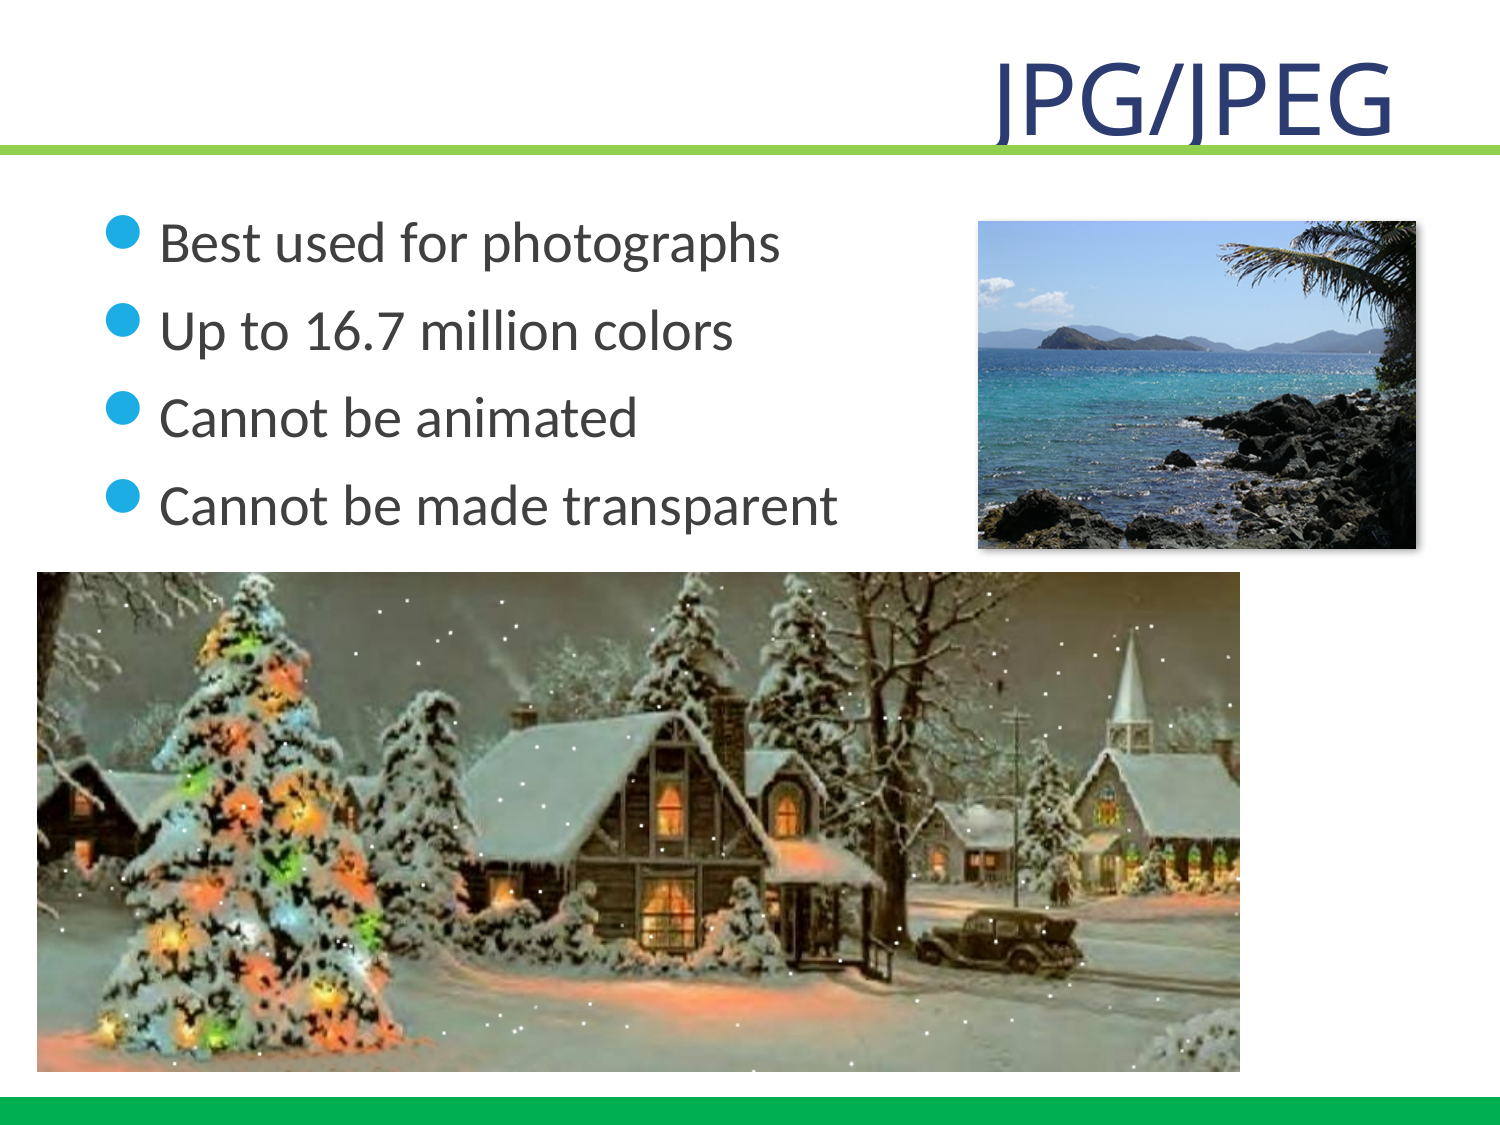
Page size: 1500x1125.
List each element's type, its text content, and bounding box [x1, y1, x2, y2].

list Best used for photographs Up to 16.7 million colors Cannot be animated Cannot be made transparent [87, 204, 938, 569]
picture [36, 572, 1241, 1072]
title JPG/JPEG [362, 37, 1413, 145]
picture [977, 221, 1417, 550]
title JPG/JPEG [362, 158, 1413, 164]
